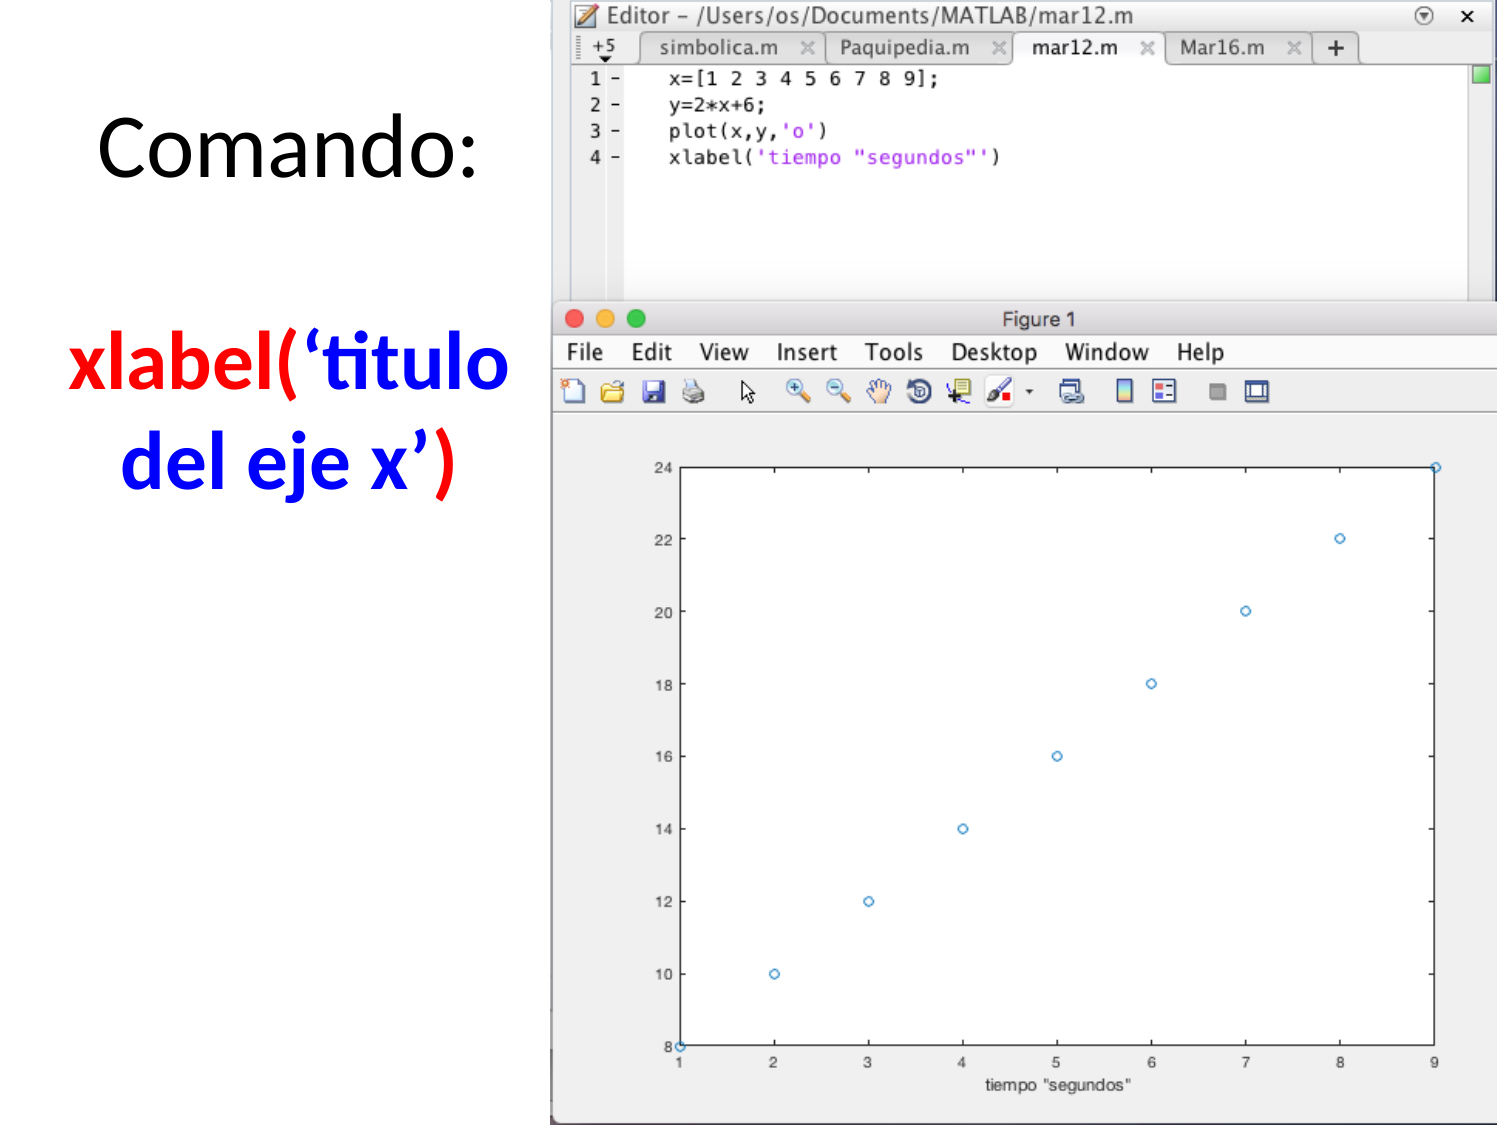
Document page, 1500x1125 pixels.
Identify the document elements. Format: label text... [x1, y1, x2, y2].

picture [549, 0, 1497, 1125]
title Comando: xlabel(‘titulo del eje x’) [32, 45, 544, 548]
